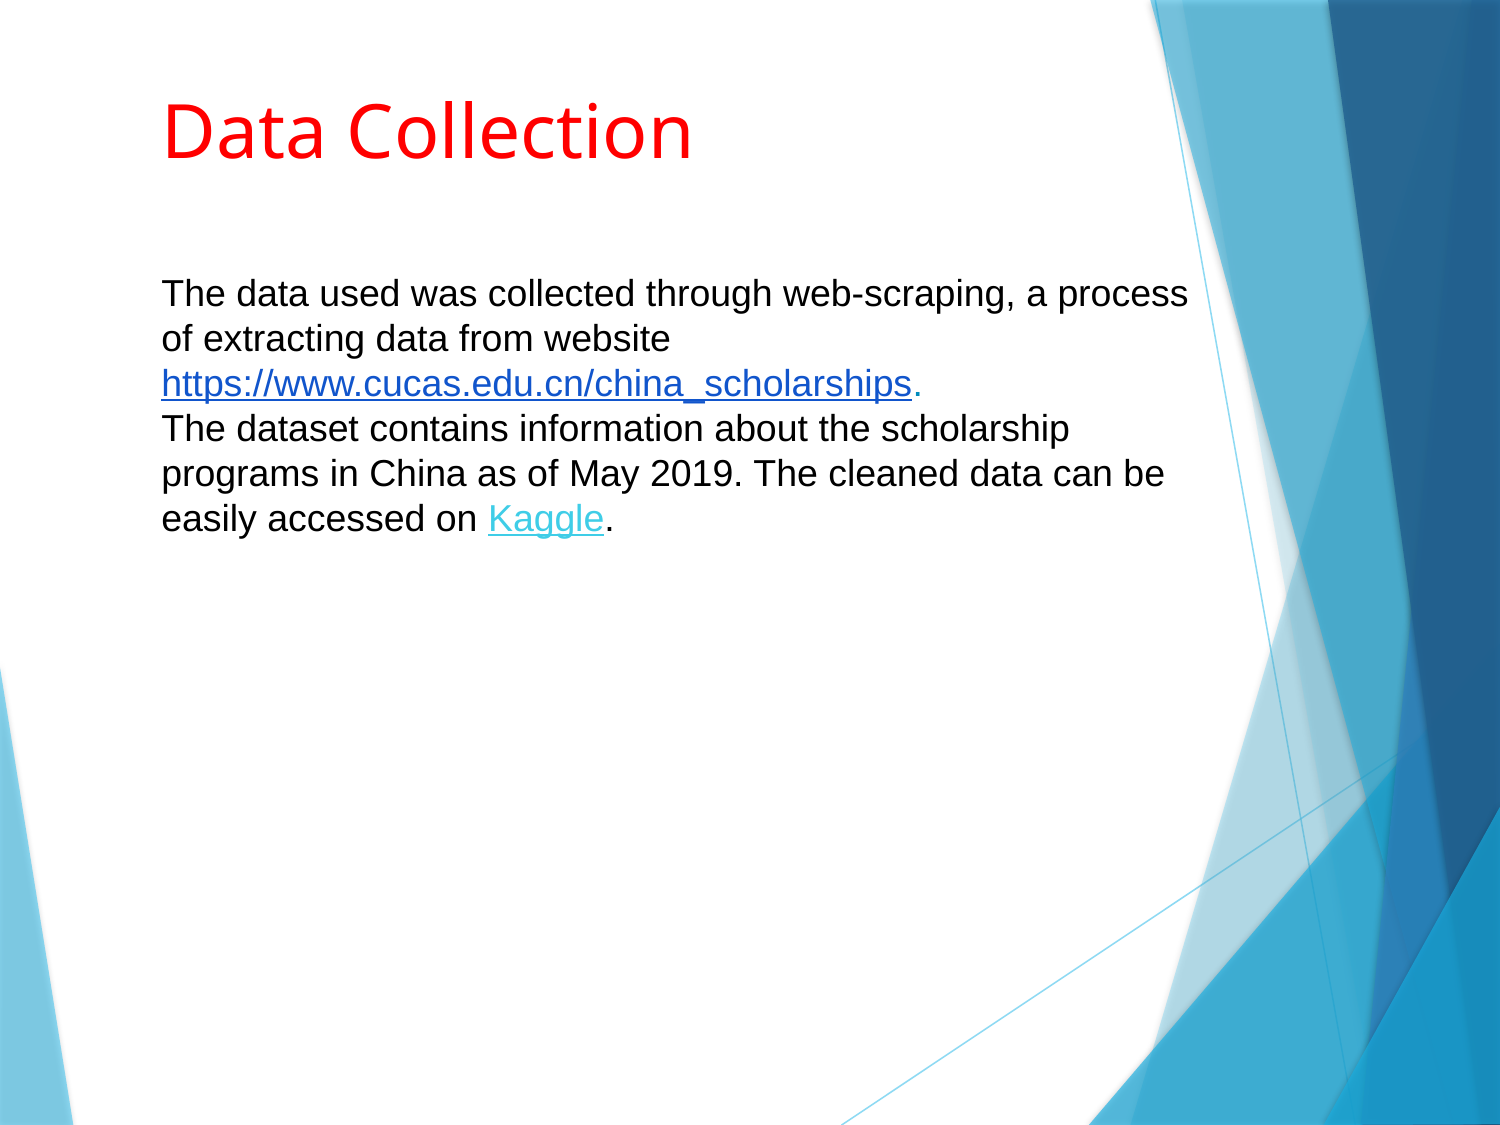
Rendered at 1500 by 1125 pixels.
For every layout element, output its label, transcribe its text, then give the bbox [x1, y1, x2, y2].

title Data Collection [146, 33, 1379, 223]
list The data used was collected through web-scraping, a process of extracting data from website https://www.cucas.edu.cn/china_scholarships. The dataset contains information about the scholarship programs in China as of May 2019. The cleaned data can be easily accessed on Kaggle. [146, 261, 1223, 894]
